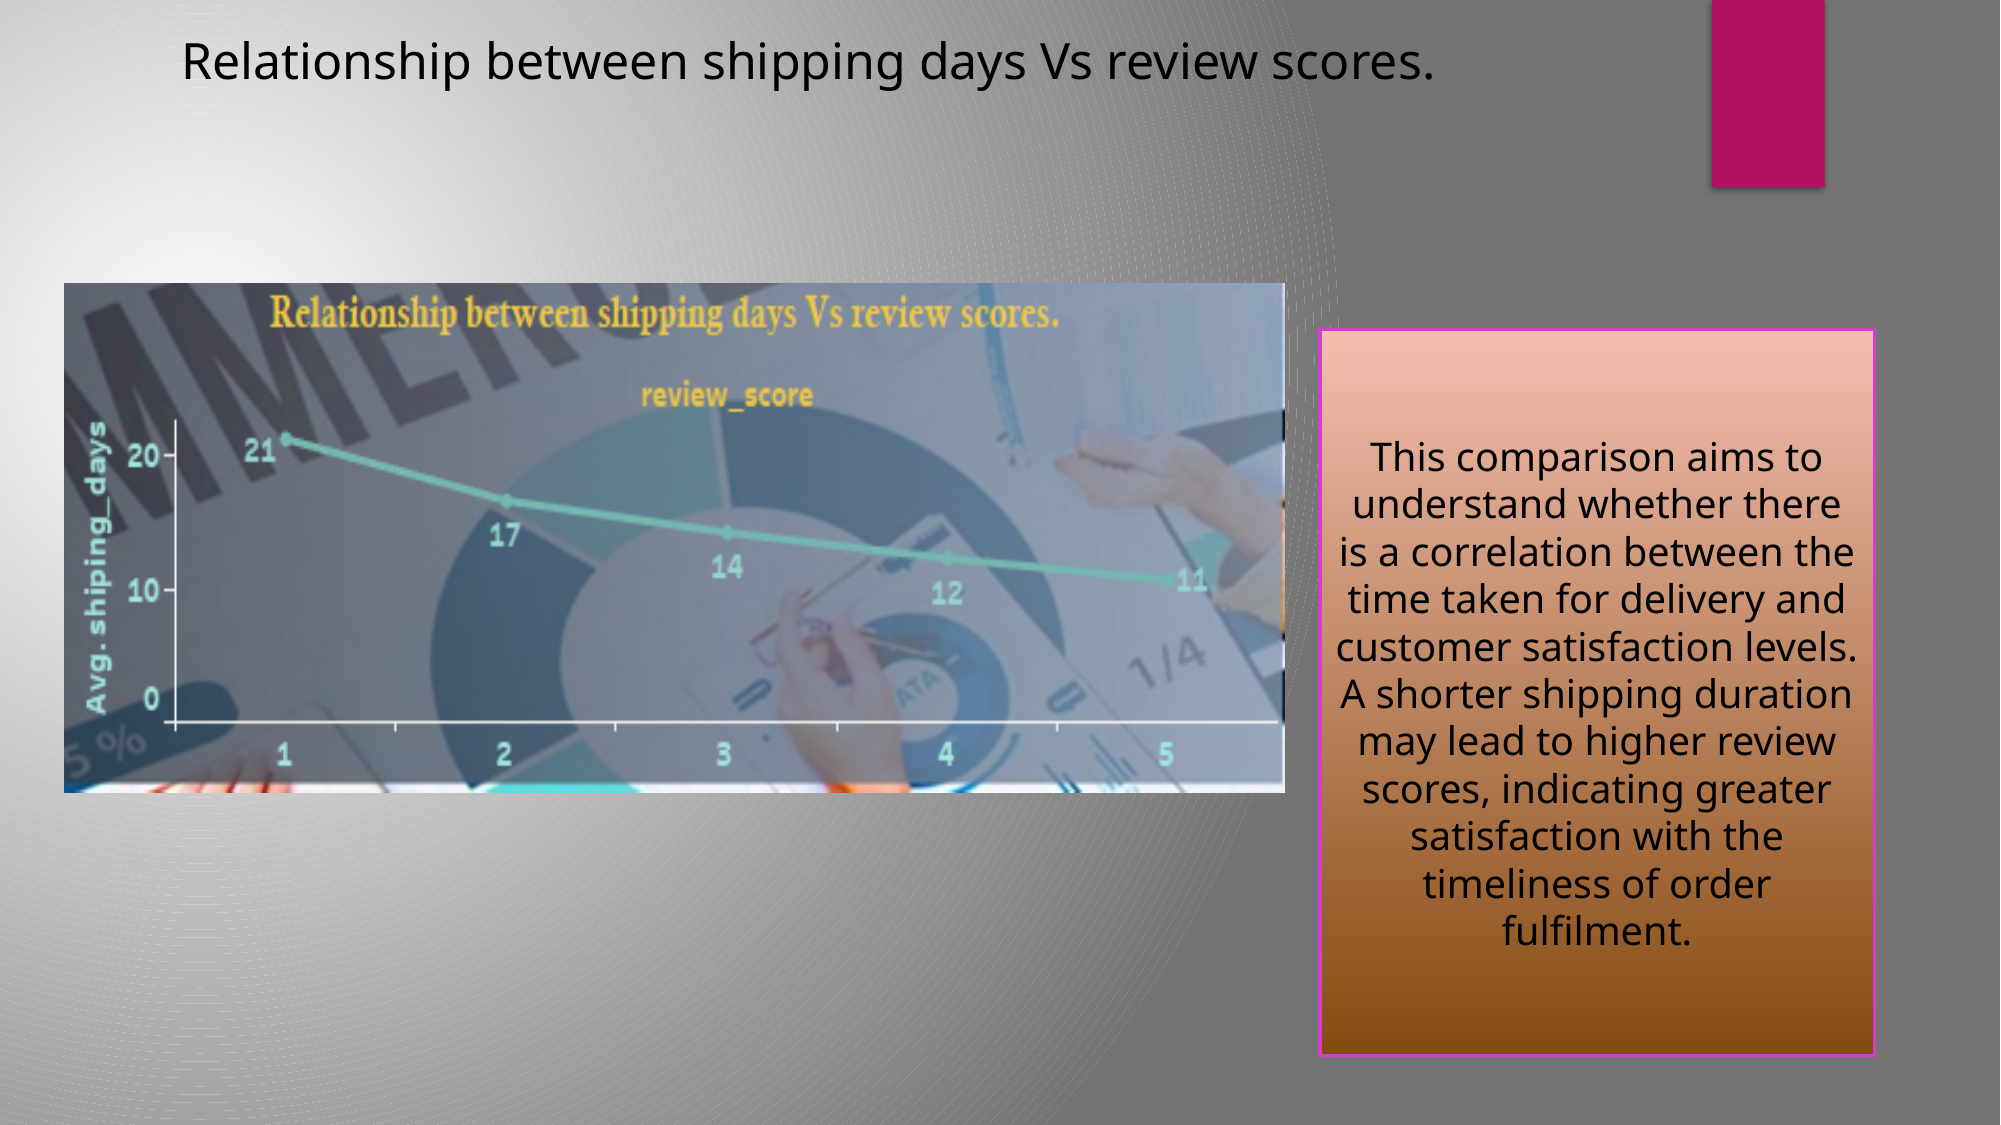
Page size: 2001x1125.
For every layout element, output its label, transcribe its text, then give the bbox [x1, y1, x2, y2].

text_box This comparison aims to understand whether there is a correlation between the time taken for delivery and customer satisfaction levels. A shorter shipping duration may lead to higher review scores, indicating greater satisfaction with the timeliness of order fulfilment. [1318, 328, 1876, 1057]
picture [63, 283, 1286, 794]
text_box Relationship between shipping days Vs review scores. [166, 21, 1687, 157]
